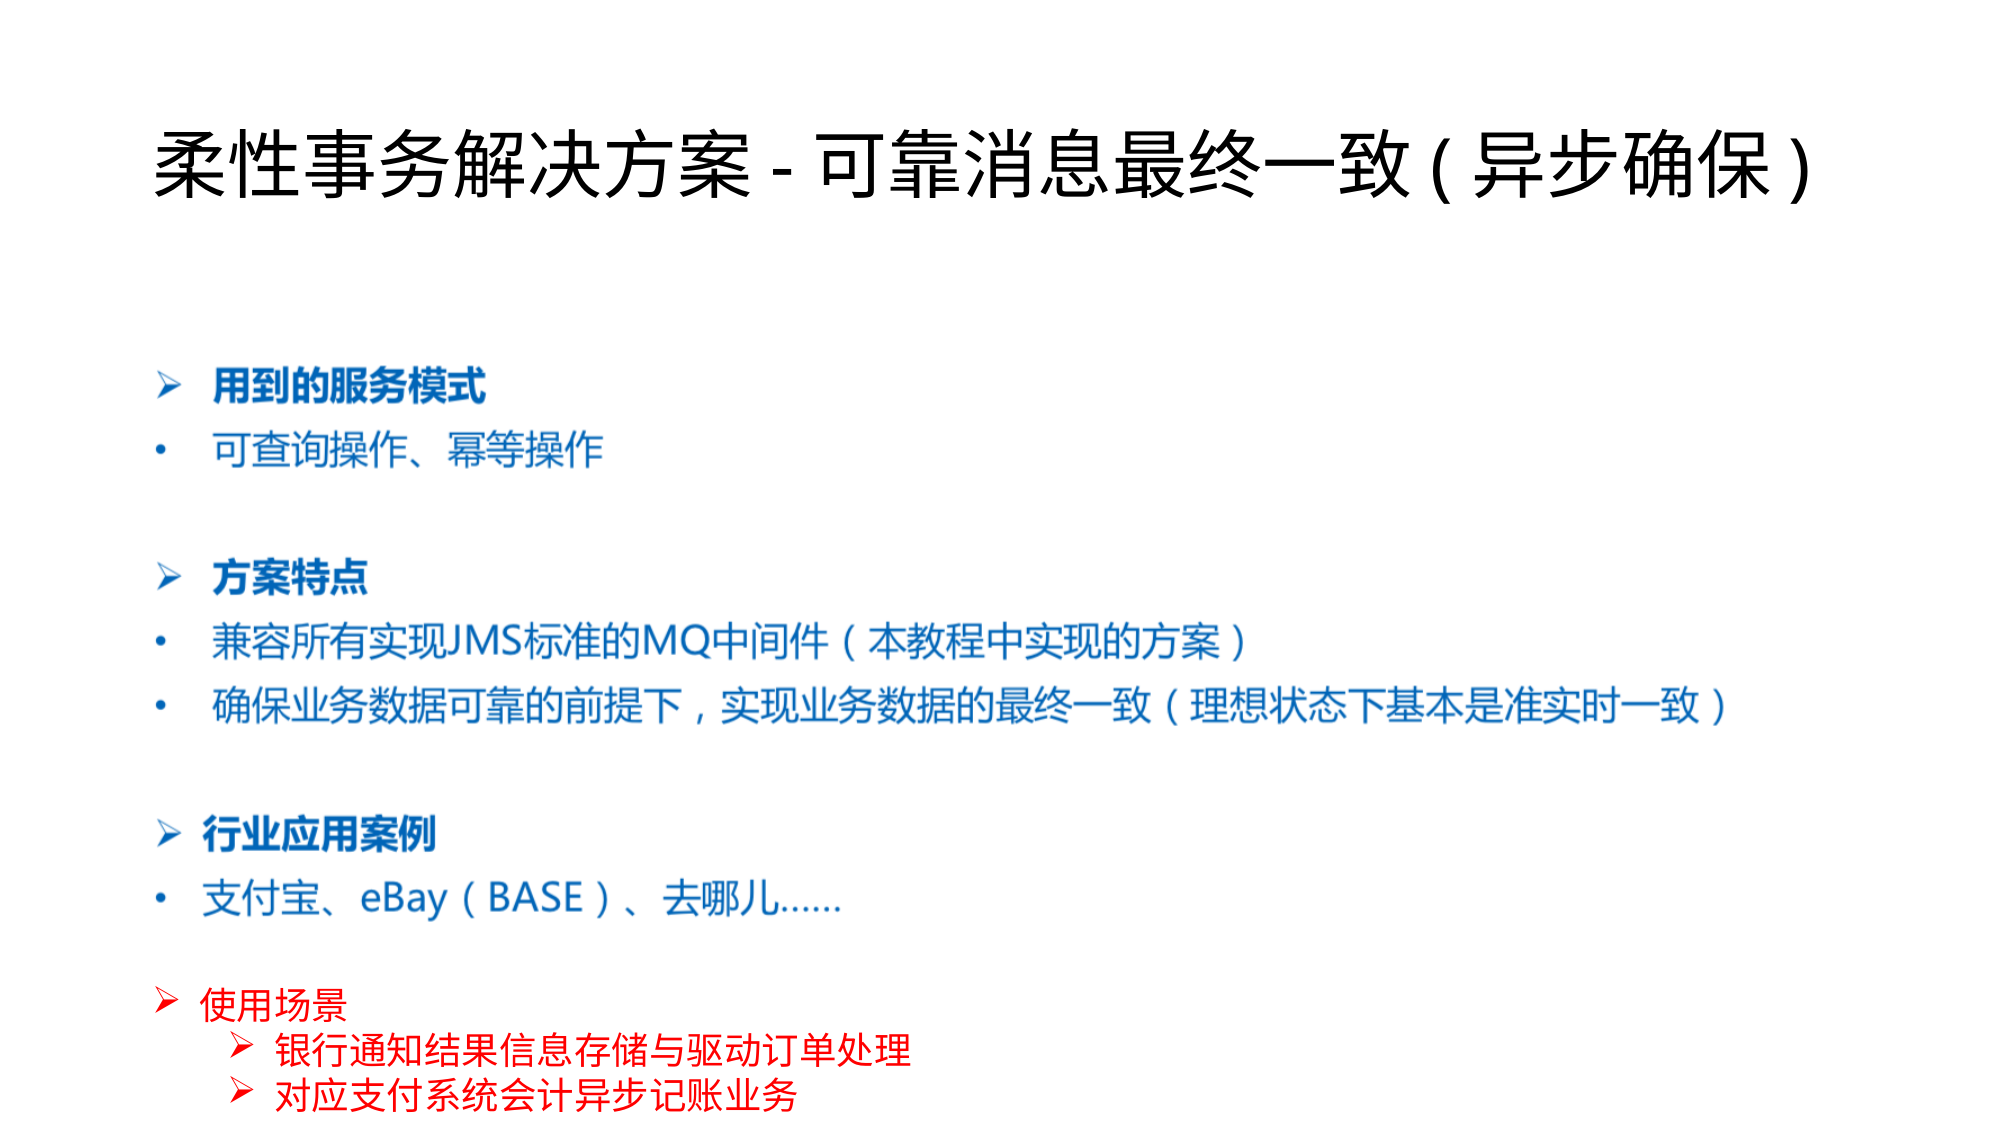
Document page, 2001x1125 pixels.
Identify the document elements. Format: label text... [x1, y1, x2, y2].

text_box 使用场景 银行通知结果信息存储与驱动订单处理 对应支付系统会计异步记账业务 [137, 974, 1700, 1125]
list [137, 354, 1863, 959]
title 柔性事务解决方案-可靠消息最终一致(异步确保) [137, 59, 1863, 278]
